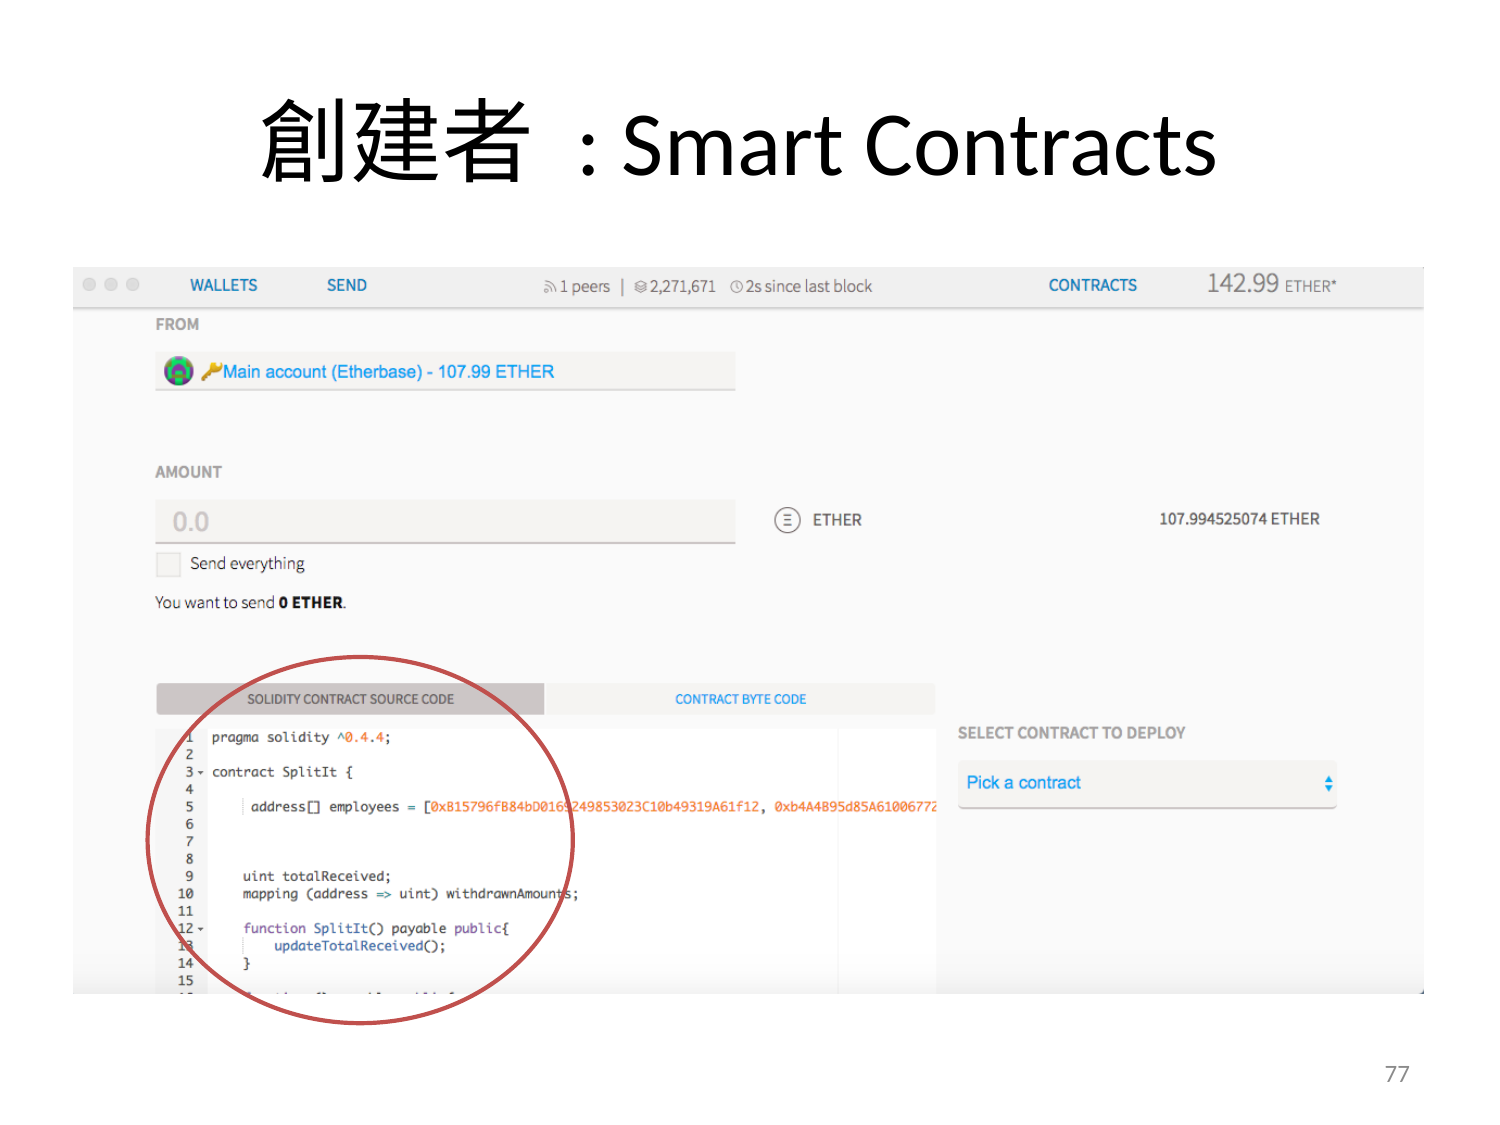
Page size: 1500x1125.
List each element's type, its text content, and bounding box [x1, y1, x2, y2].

text_box [256, 1002, 465, 1026]
title 創建者 : Smart Contracts [75, 45, 1425, 233]
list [72, 266, 1424, 994]
slide_number 77 [1074, 1042, 1425, 1103]
